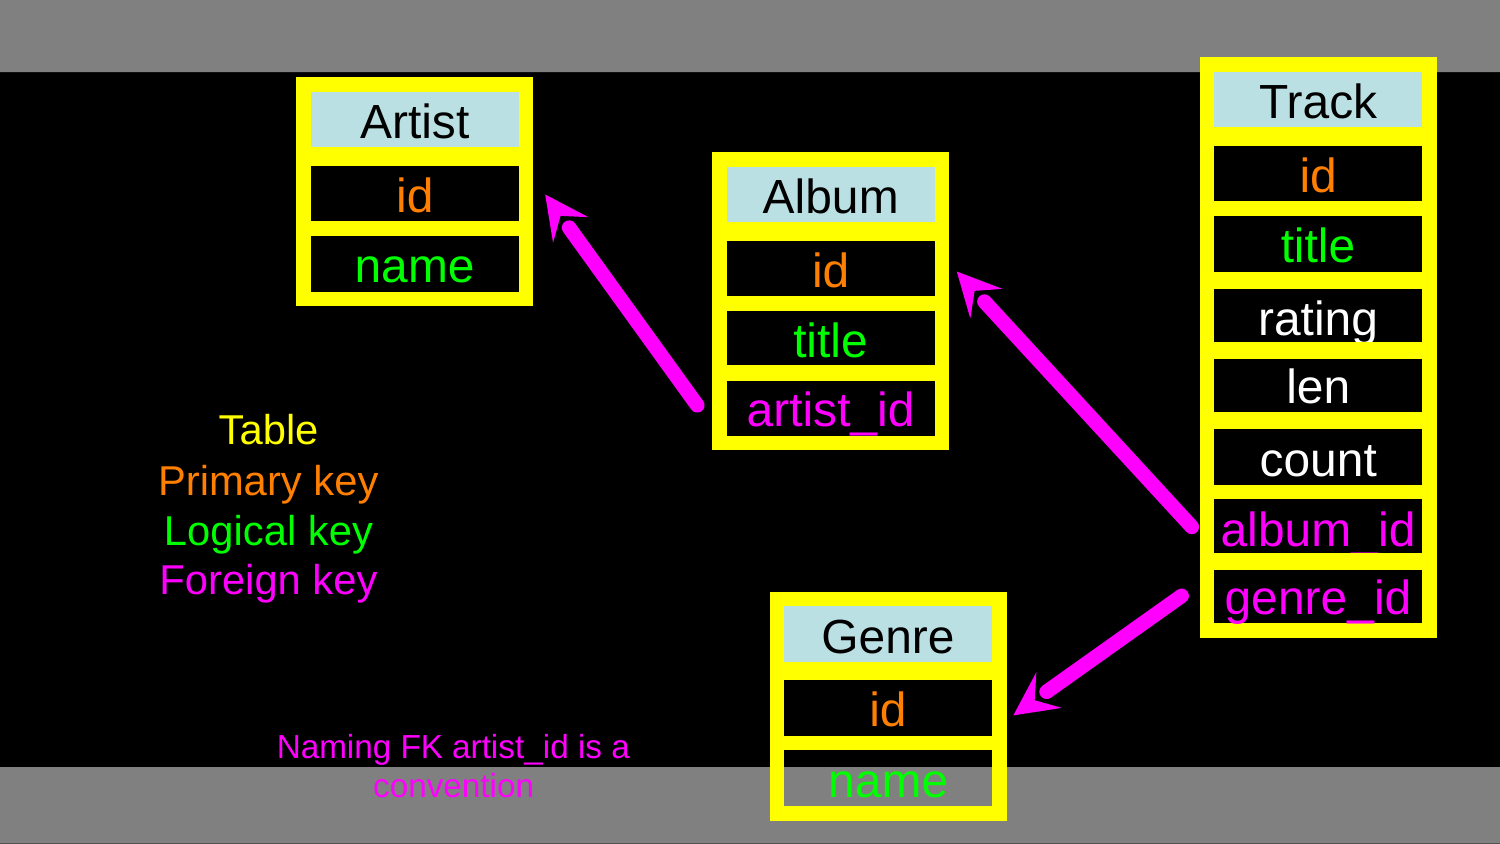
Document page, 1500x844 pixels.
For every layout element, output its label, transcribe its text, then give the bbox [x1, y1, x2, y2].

text_box name [303, 228, 527, 299]
text_box Album [719, 159, 943, 230]
text_box album_id [1206, 492, 1430, 560]
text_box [956, 271, 1192, 528]
text_box name [776, 742, 1000, 814]
text_box Track [1206, 64, 1430, 135]
text_box count [1206, 421, 1430, 492]
text_box Naming FK artist_id is a convention [248, 722, 660, 807]
text_box id [303, 158, 527, 228]
text_box len [1206, 349, 1430, 420]
text_box Artist [303, 84, 527, 155]
text_box id [776, 672, 1000, 742]
text_box title [1206, 208, 1430, 279]
text_box Table Primary key Logical key Foreign key [104, 402, 433, 605]
text_box id [719, 233, 943, 303]
text_box rating [1206, 281, 1430, 349]
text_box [1013, 595, 1182, 716]
text_box artist_id [719, 372, 943, 443]
text_box genre_id [1206, 560, 1430, 631]
text_box Genre [776, 598, 1000, 670]
text_box id [1206, 138, 1430, 208]
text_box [544, 194, 698, 406]
text_box title [719, 303, 943, 372]
